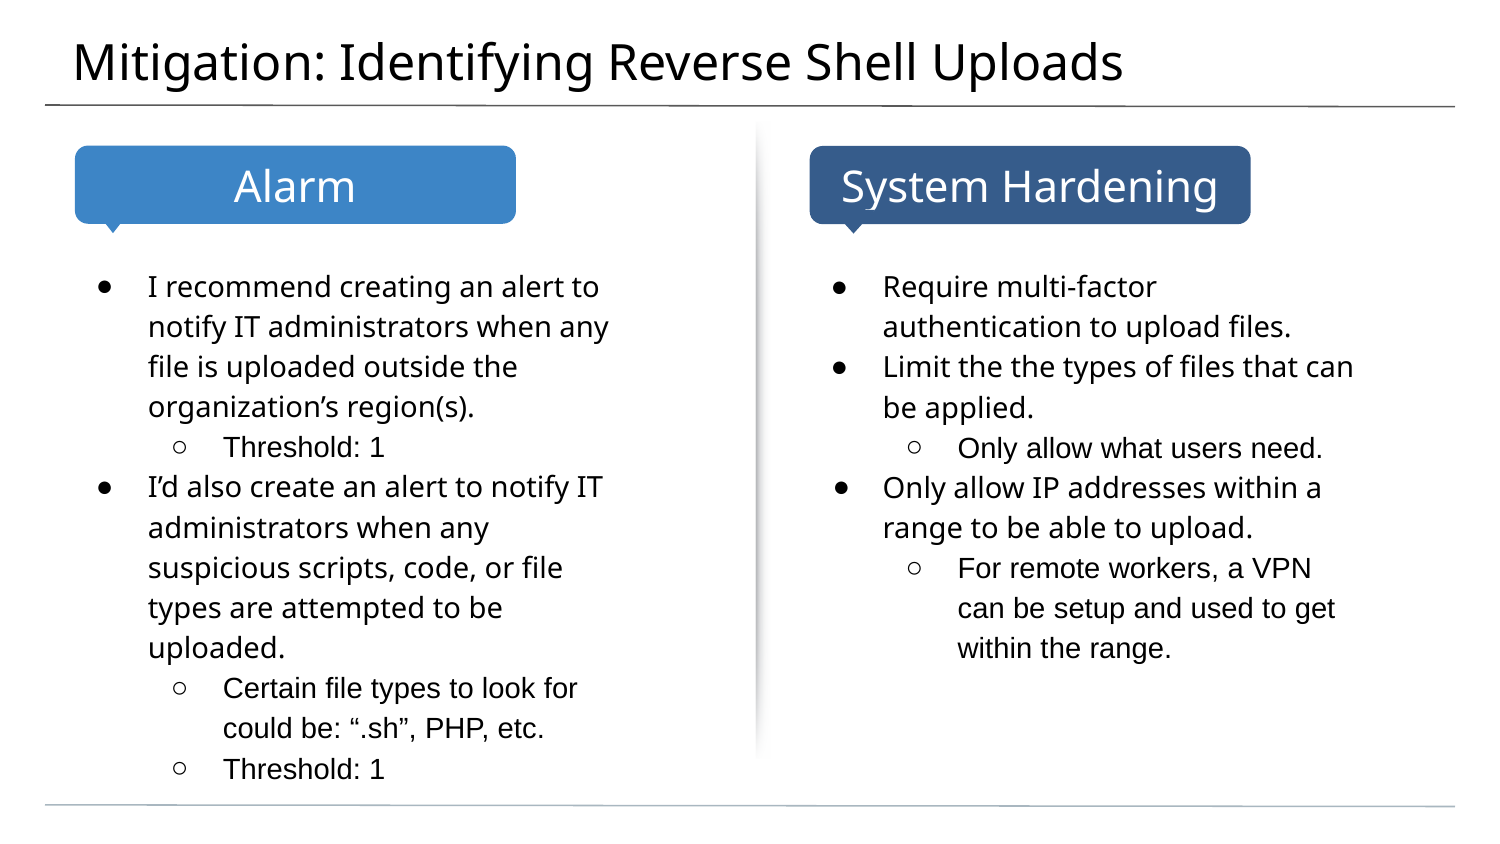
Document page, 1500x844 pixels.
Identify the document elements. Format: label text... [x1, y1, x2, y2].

title Mitigation: Identifying Reverse Shell Uploads [0, 0, 1500, 88]
subtitle I recommend creating an alert to notify IT administrators when any file is uploaded outside the organization’s region(s). Threshold: 1 I’d also create an alert to notify IT administrators when any suspicious scripts, code, or file types are attempted to be uploaded. Certain file types to look for could be: “.sh”, PHP, etc. Threshold: 1 [0, 262, 704, 805]
subtitle Require multi-factor authentication to upload files. Limit the the types of files that can be applied. Only allow what users need. Only allow IP addresses within a range to be able to upload. For remote workers, a VPN can be setup and used to get within the range. [732, 263, 1438, 805]
picture [703, 107, 839, 782]
